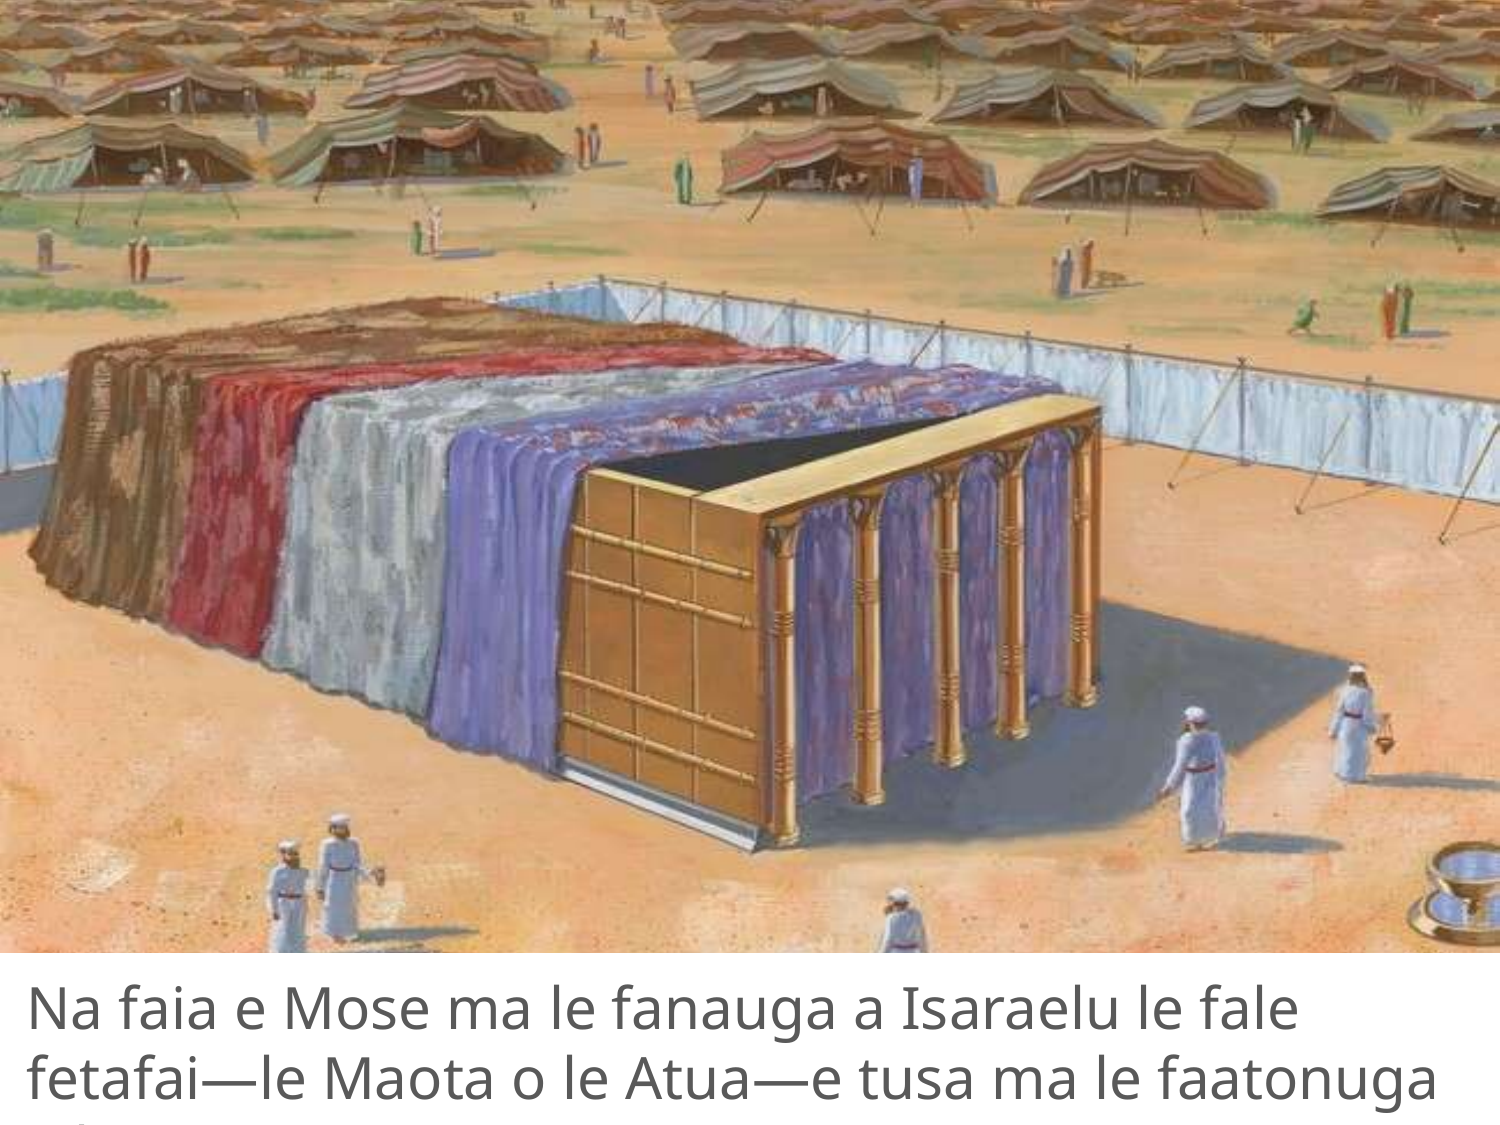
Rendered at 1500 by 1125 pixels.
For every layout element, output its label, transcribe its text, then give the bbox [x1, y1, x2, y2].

picture [0, 0, 1500, 953]
text_box Na faia e Mose ma le fanauga a Isaraelu le fale fetafai—le Maota o le Atua—e tusa ma le faatonuga a le Atua. [11, 964, 1498, 1125]
